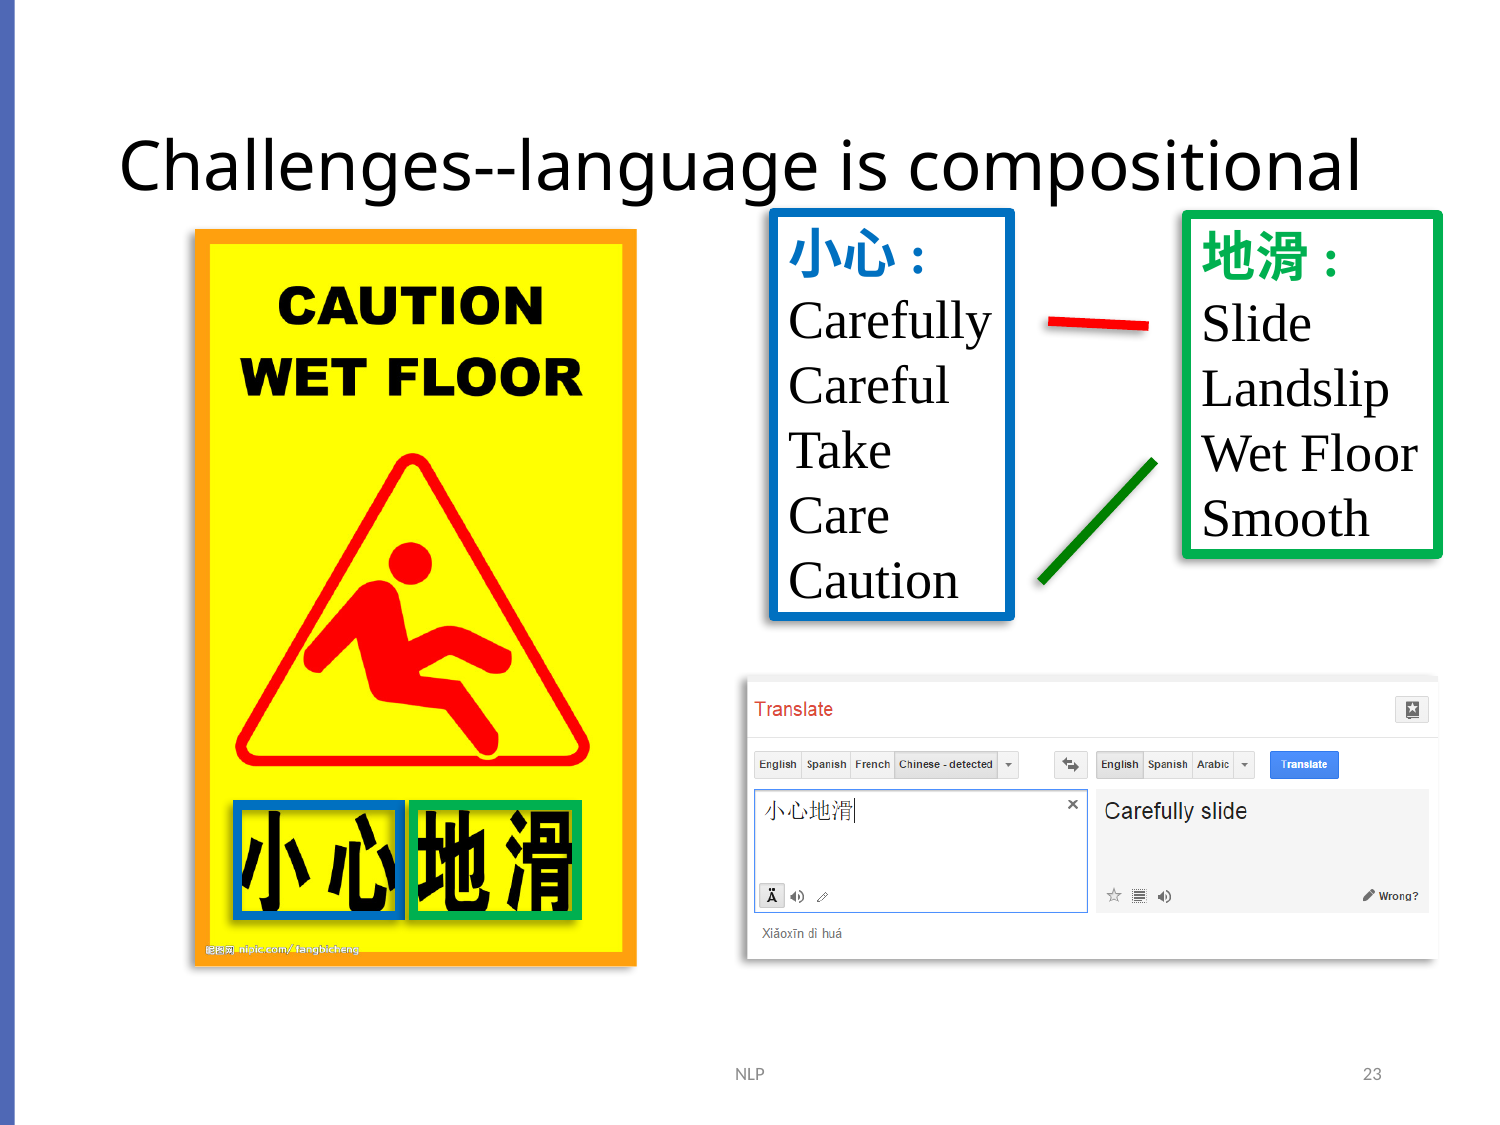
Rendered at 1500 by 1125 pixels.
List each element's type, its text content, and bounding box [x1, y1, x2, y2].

footer NLP [496, 1042, 1004, 1103]
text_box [1048, 321, 1149, 327]
text_box 地滑: Slide Landslip Wet Floor Smooth [1186, 214, 1438, 555]
slide_number 23 [1059, 1042, 1397, 1103]
picture [747, 676, 1438, 959]
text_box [1040, 460, 1155, 583]
picture [195, 229, 637, 967]
text_box 小心: Carefully Careful Take Care Caution [773, 212, 1011, 617]
title Challenges--language is compositional [103, 59, 1397, 278]
